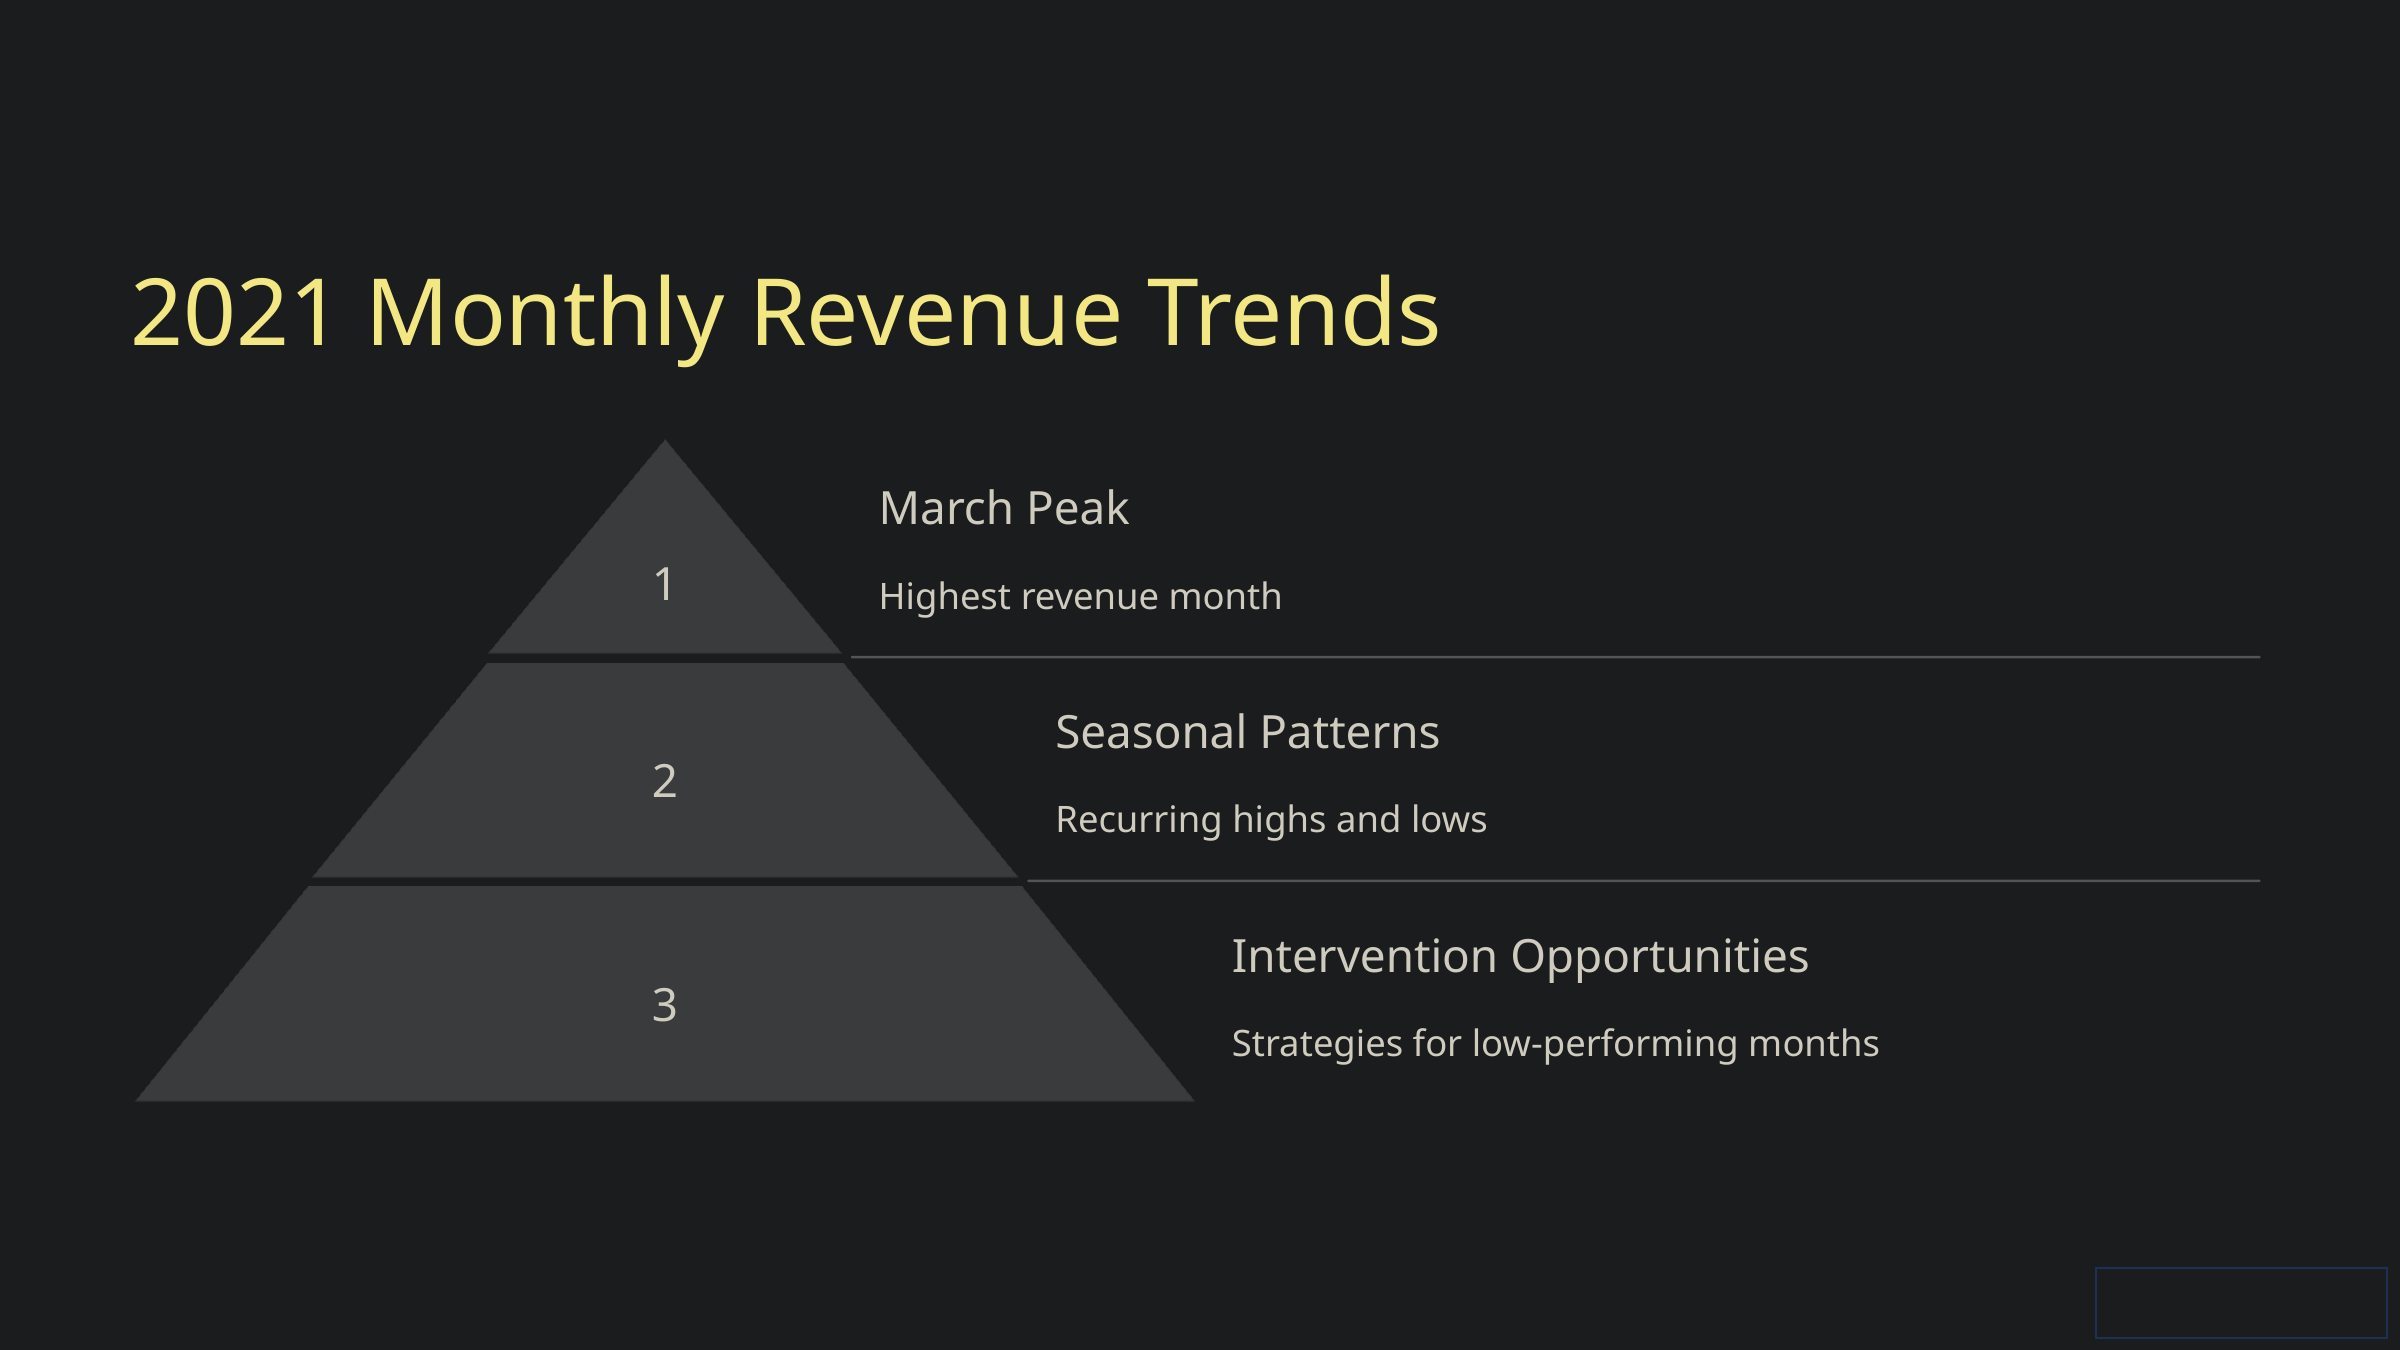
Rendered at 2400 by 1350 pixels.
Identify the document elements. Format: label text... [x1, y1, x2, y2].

picture [311, 663, 1019, 878]
text_box Recurring highs and lows [1055, 780, 1488, 841]
text_box [1027, 879, 2261, 883]
picture [488, 439, 842, 654]
text_box March Peak [878, 476, 1283, 535]
picture [135, 886, 1195, 1102]
text_box [850, 655, 2261, 659]
text_box Seasonal Patterns [1055, 700, 1488, 759]
text_box Strategies for low-performing months [1231, 1004, 1878, 1064]
text_box Intervention Opportunities [1231, 923, 1833, 983]
text_box [2095, 1267, 2388, 1339]
text_box 2021 Monthly Revenue Trends [130, 248, 1487, 365]
text_box Highest revenue month [878, 557, 1283, 617]
